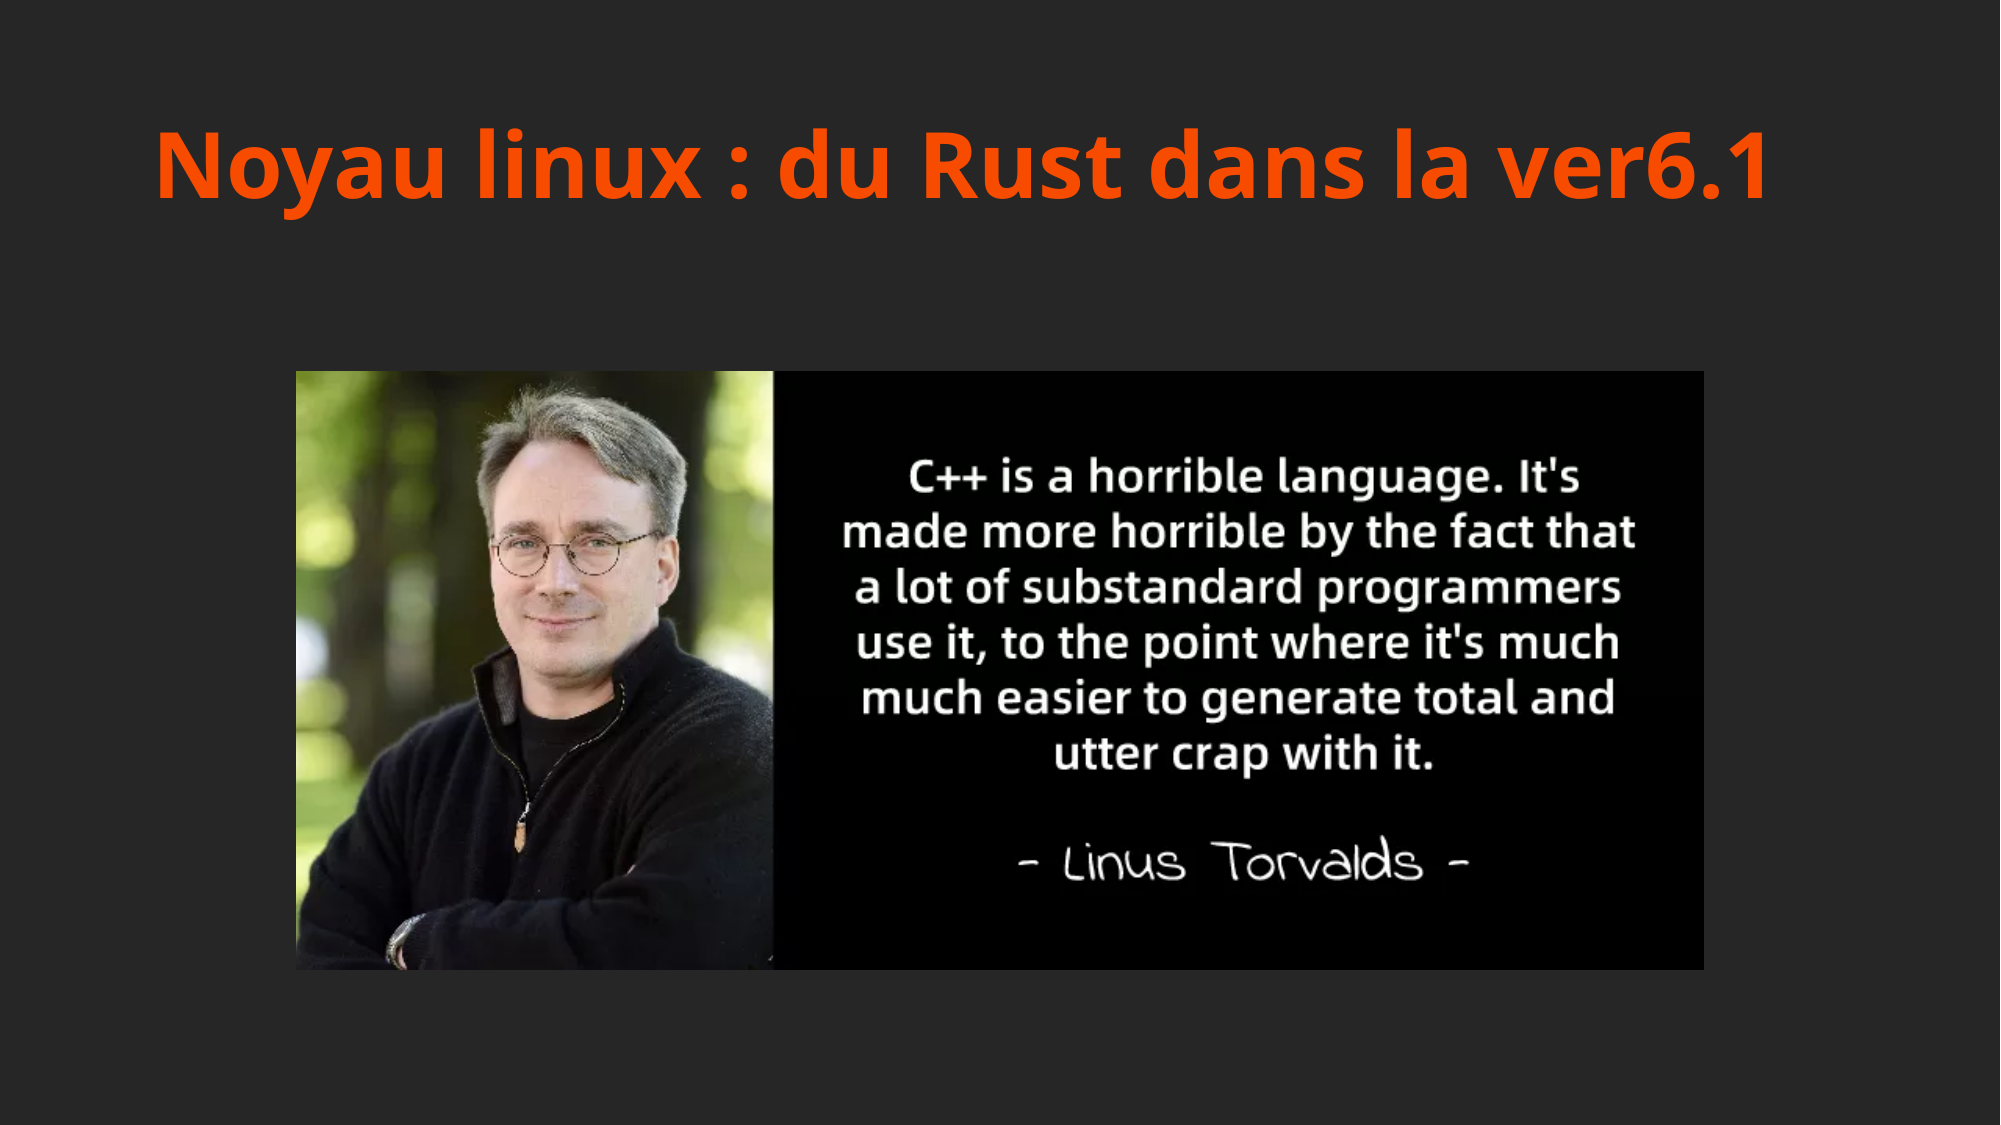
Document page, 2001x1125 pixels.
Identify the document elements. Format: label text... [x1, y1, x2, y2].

picture [296, 371, 1704, 970]
title Noyau linux : du Rust dans la ver6.1 [137, 59, 1863, 278]
